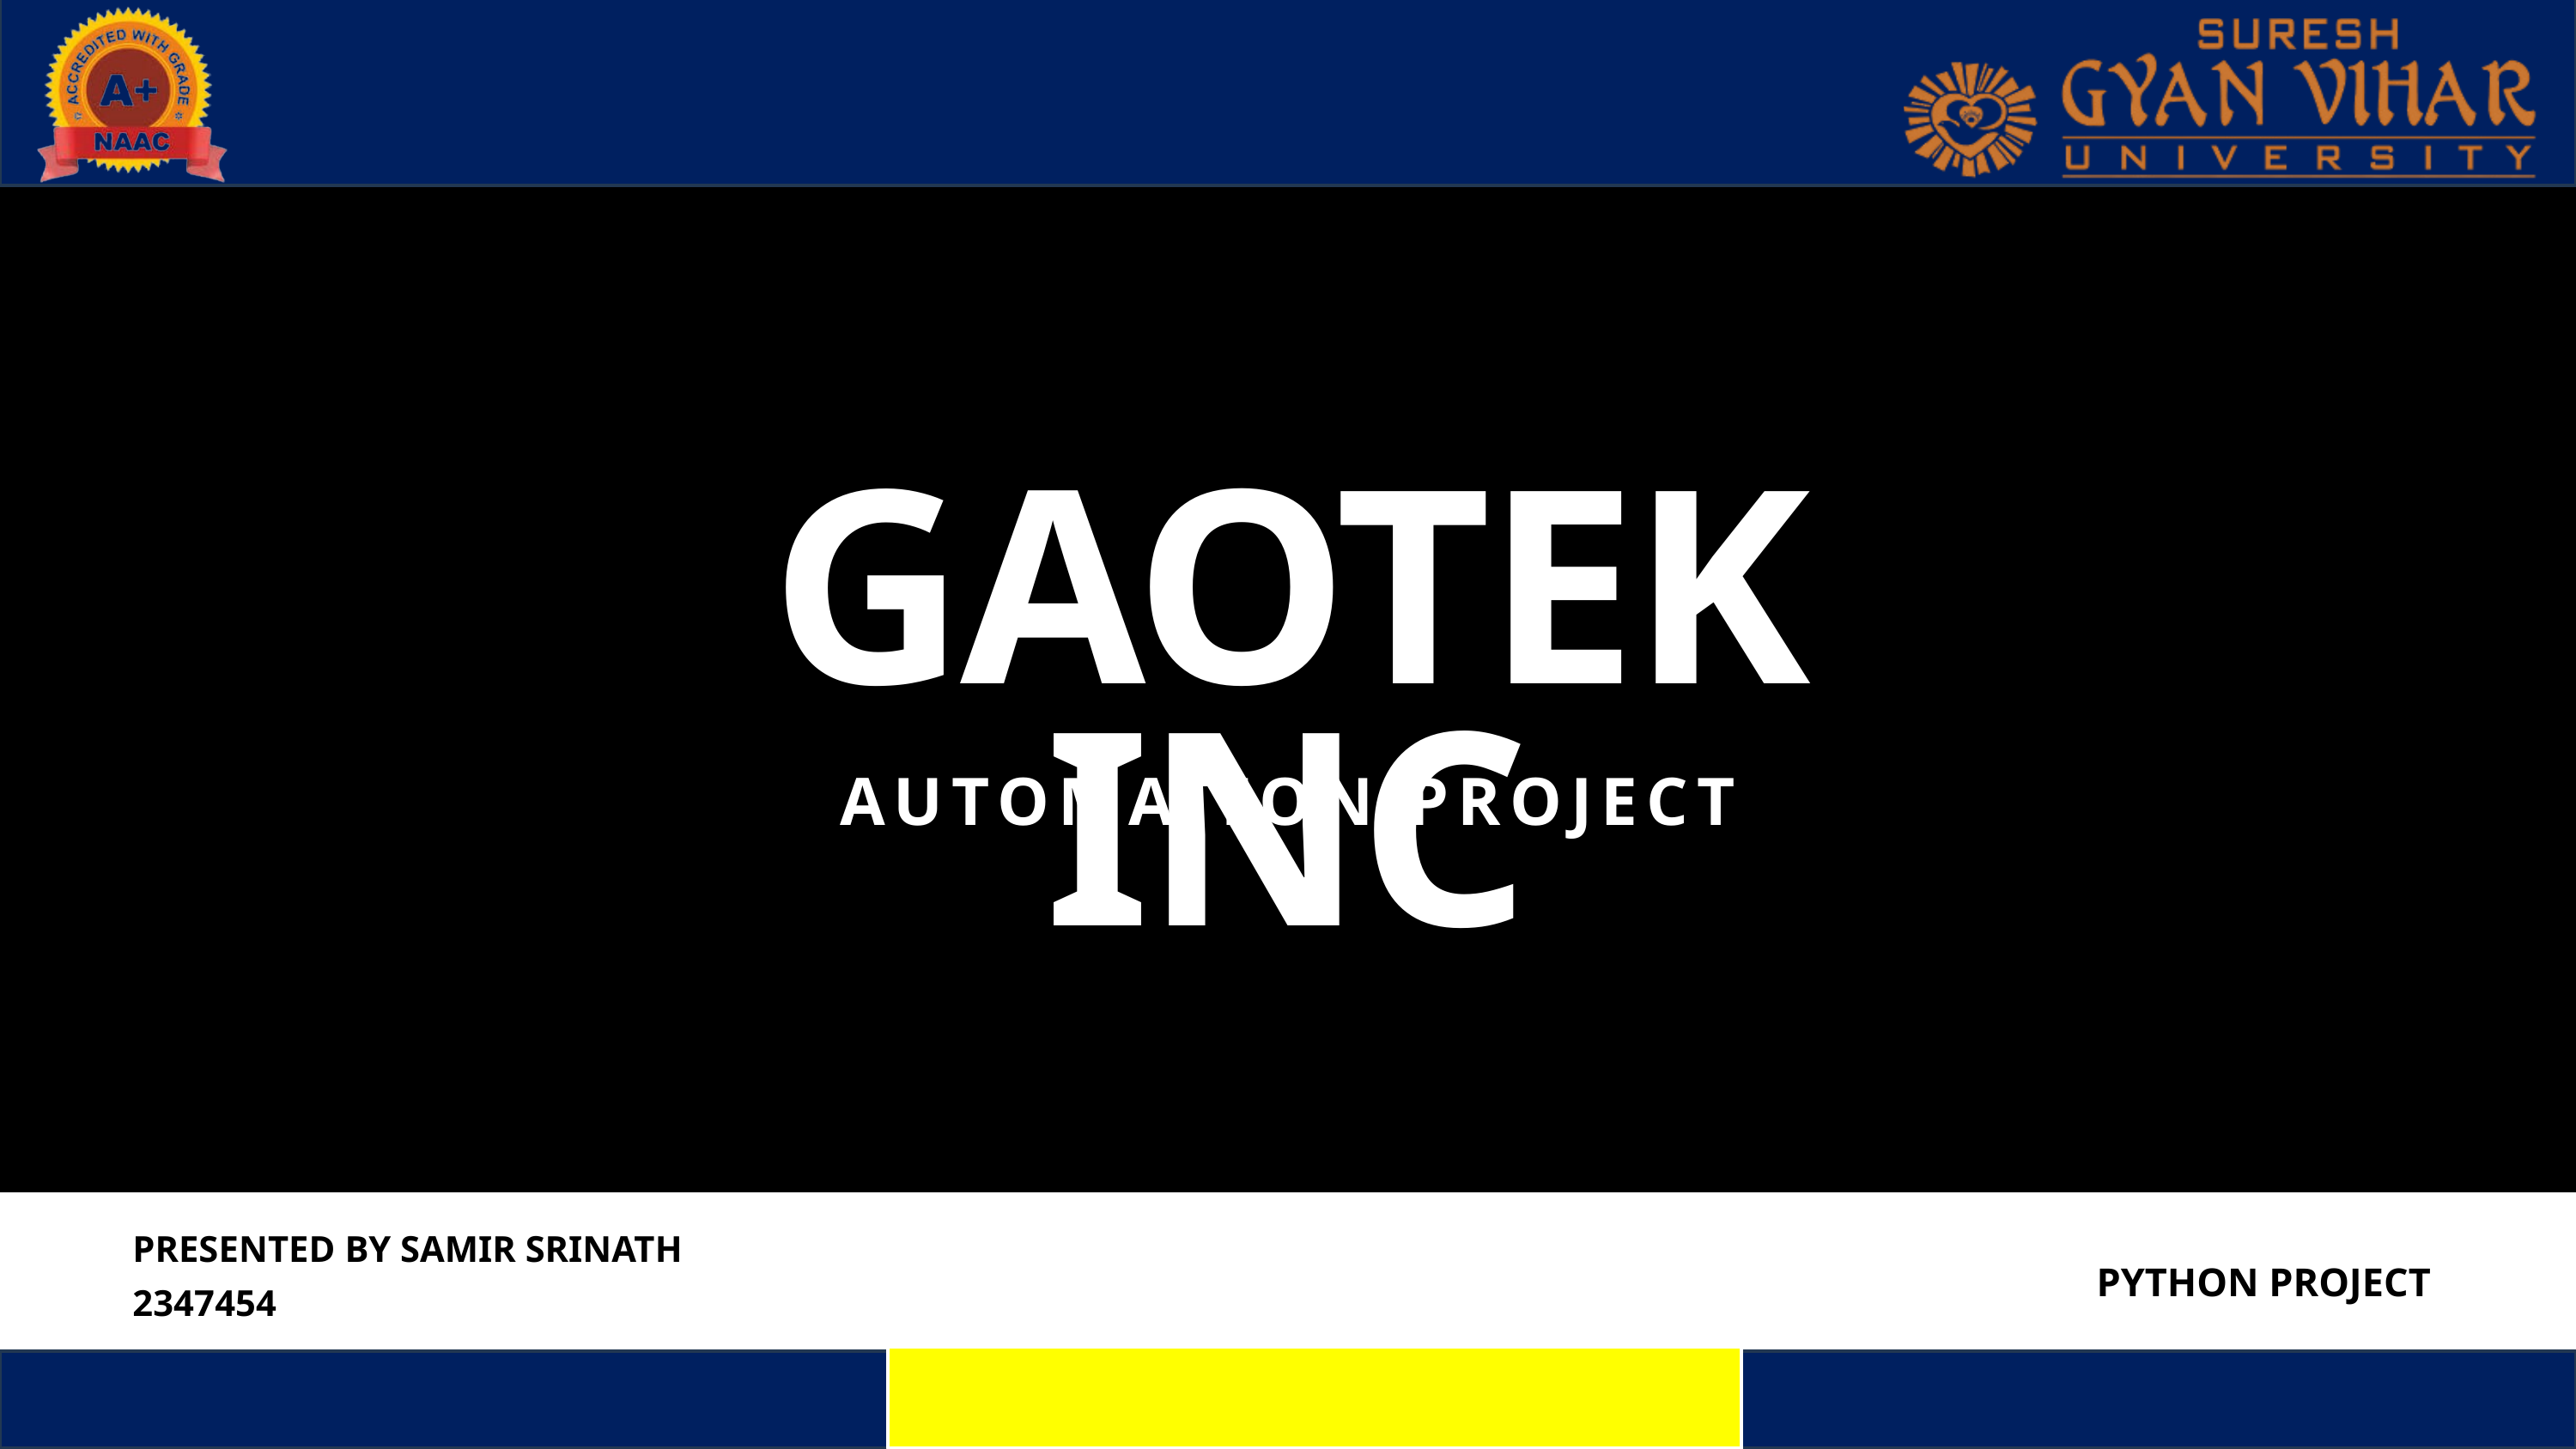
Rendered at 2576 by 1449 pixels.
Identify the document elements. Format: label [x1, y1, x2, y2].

text_box [0, 0, 2576, 1449]
